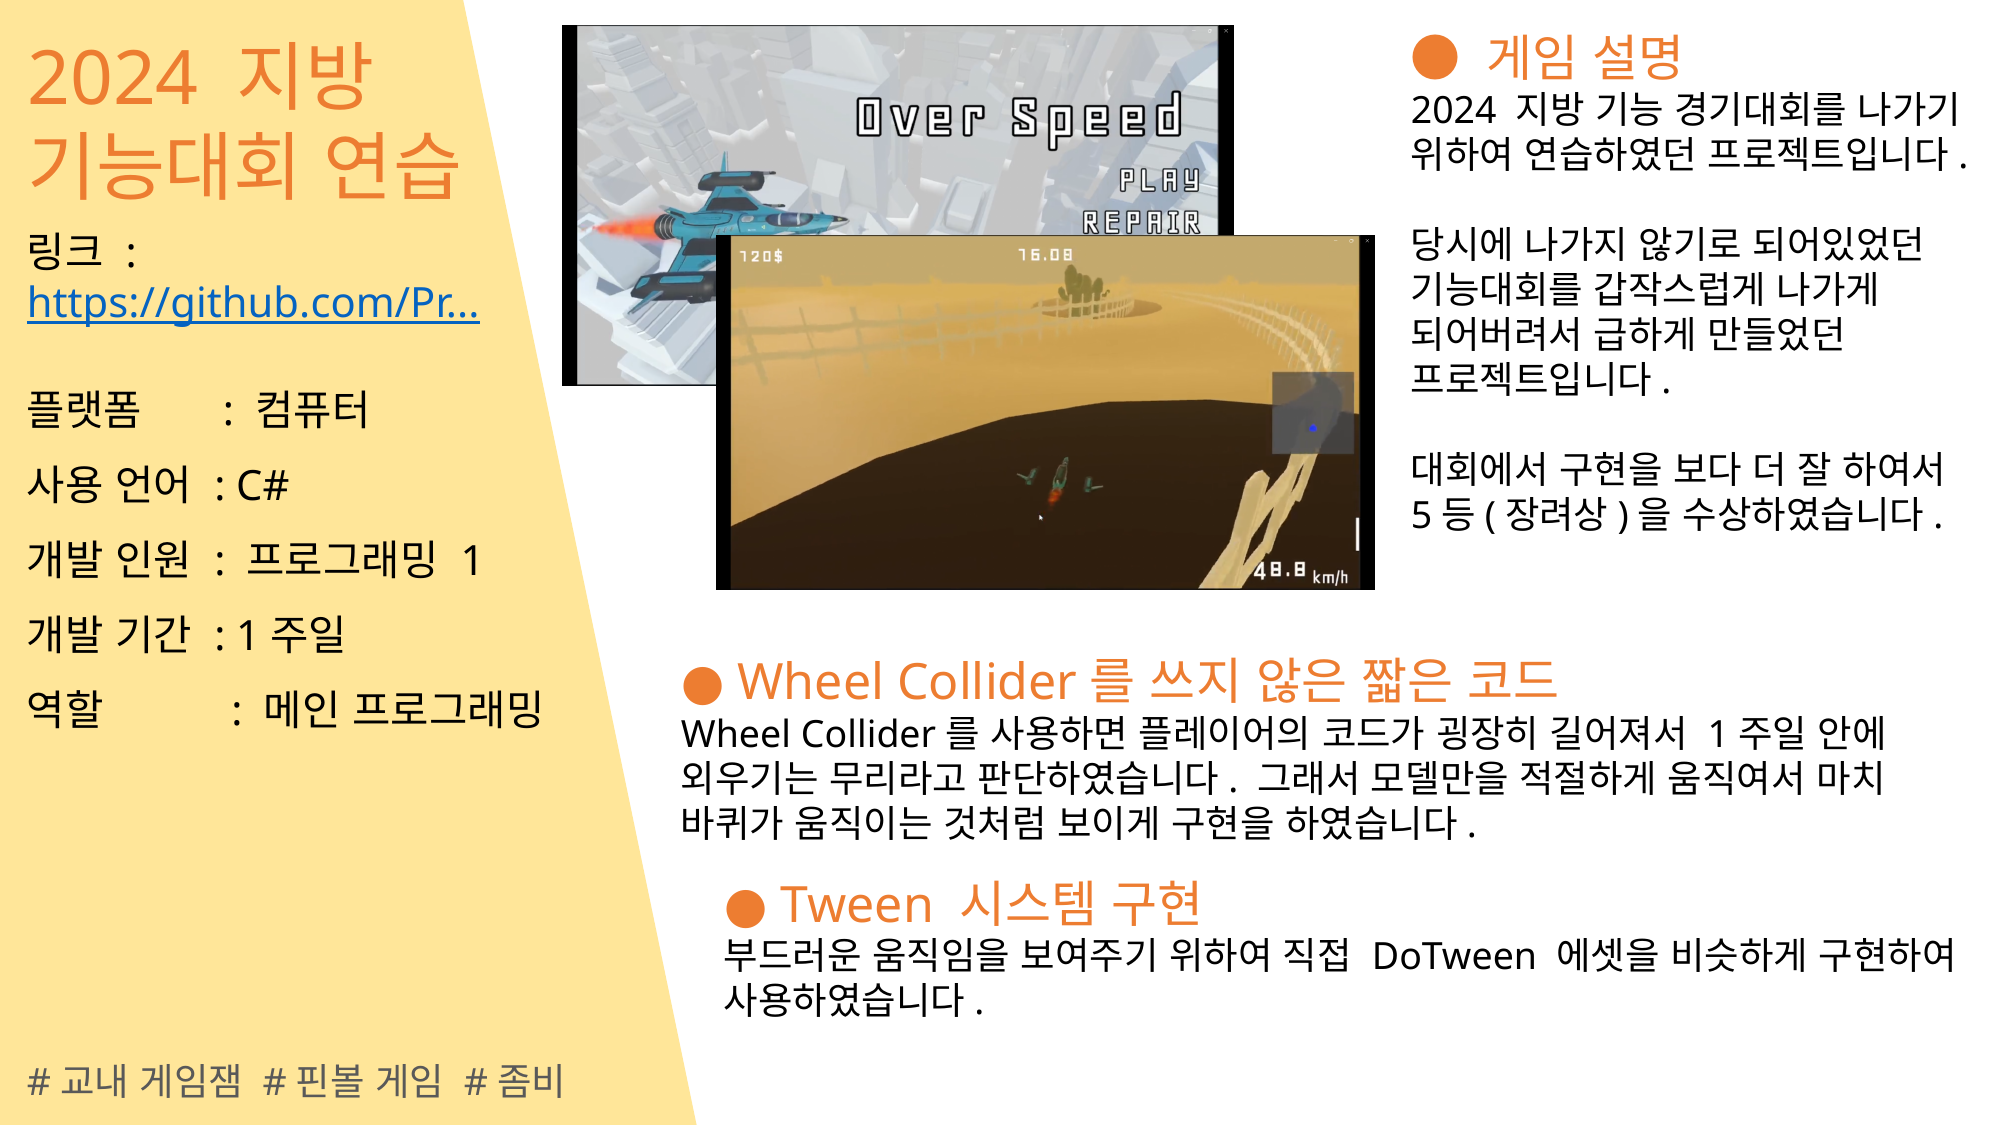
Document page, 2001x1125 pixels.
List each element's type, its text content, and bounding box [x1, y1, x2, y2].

text_box ● 게임 설명 2024 지방 기능 경기대회를 나가기 위하여 연습하였던 프로젝트입니다. 당시에 나가지 않기로 되어있었던 기능대회를 갑작스럽게 나가게 되어버려서 급하게 만들었던 프로젝트입니다. 대회에서 구현을 보다 더 잘 하여서 5등(장려상)을 수상하였습니다. [1396, 19, 1988, 544]
text_box ● Tween 시스템 구현 부드러운 움직임을 보여주기 위하여 직접 DoTween 에셋을 비슷하게 구현하여 사용하였습니다. [709, 864, 2000, 1030]
text_box 2024 지방 기능대회 연습 [12, 22, 485, 217]
text_box #교내 게임잼 #핀볼 게임 #좀비 [12, 1027, 589, 1110]
text_box ● Wheel Collider를 쓰지 않은 짧은 코드 Wheel Collider를 사용하면 플레이어의 코드가 굉장히 길어져서 1주일 안에 외우기는 무리라고 판단하였습니다. 그래서 모델만을 적절하게 움직여서 마치 바퀴가 움직이는 것처럼 보이게 구현을 하였습니다. [666, 642, 1988, 853]
text_box 링크 : https://github.com/Pr... 플랫폼 : 컴퓨터 사용 언어 : C# 개발 인원 : 프로그래밍 1 개발 기간 : 1주일 역할 : 메인 프로그래밍 [12, 218, 589, 741]
text_box [0, 0, 697, 1125]
picture [562, 25, 1375, 590]
